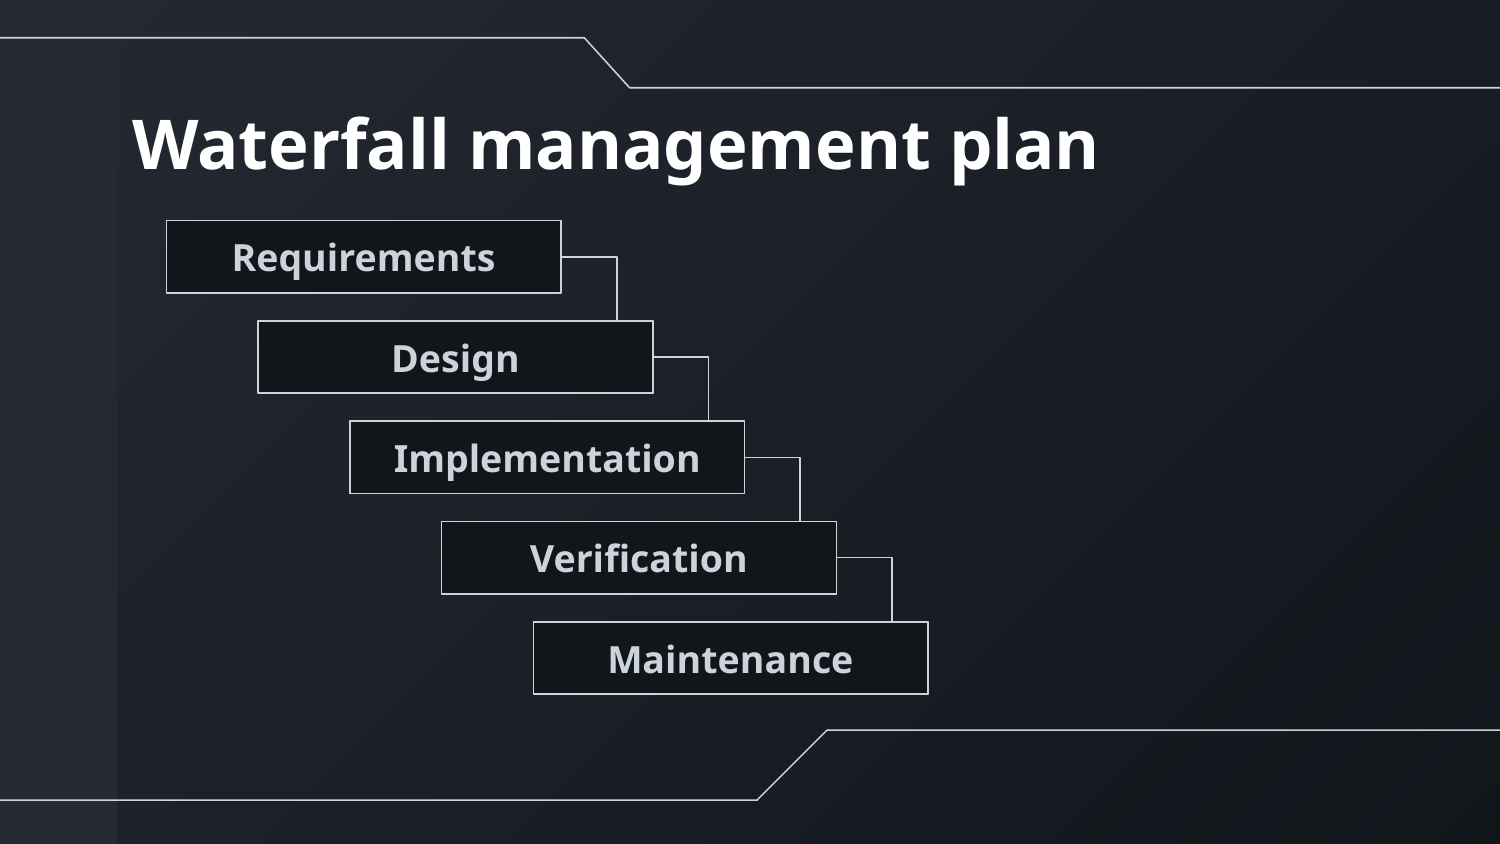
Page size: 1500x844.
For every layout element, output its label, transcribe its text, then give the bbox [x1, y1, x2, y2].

title Waterfall management plan [117, 85, 1383, 181]
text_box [744, 457, 801, 522]
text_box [652, 356, 709, 422]
text_box Requirements [166, 220, 562, 293]
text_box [533, 621, 929, 695]
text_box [349, 420, 745, 494]
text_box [836, 557, 893, 623]
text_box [257, 320, 654, 394]
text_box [441, 521, 837, 595]
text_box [560, 256, 617, 322]
